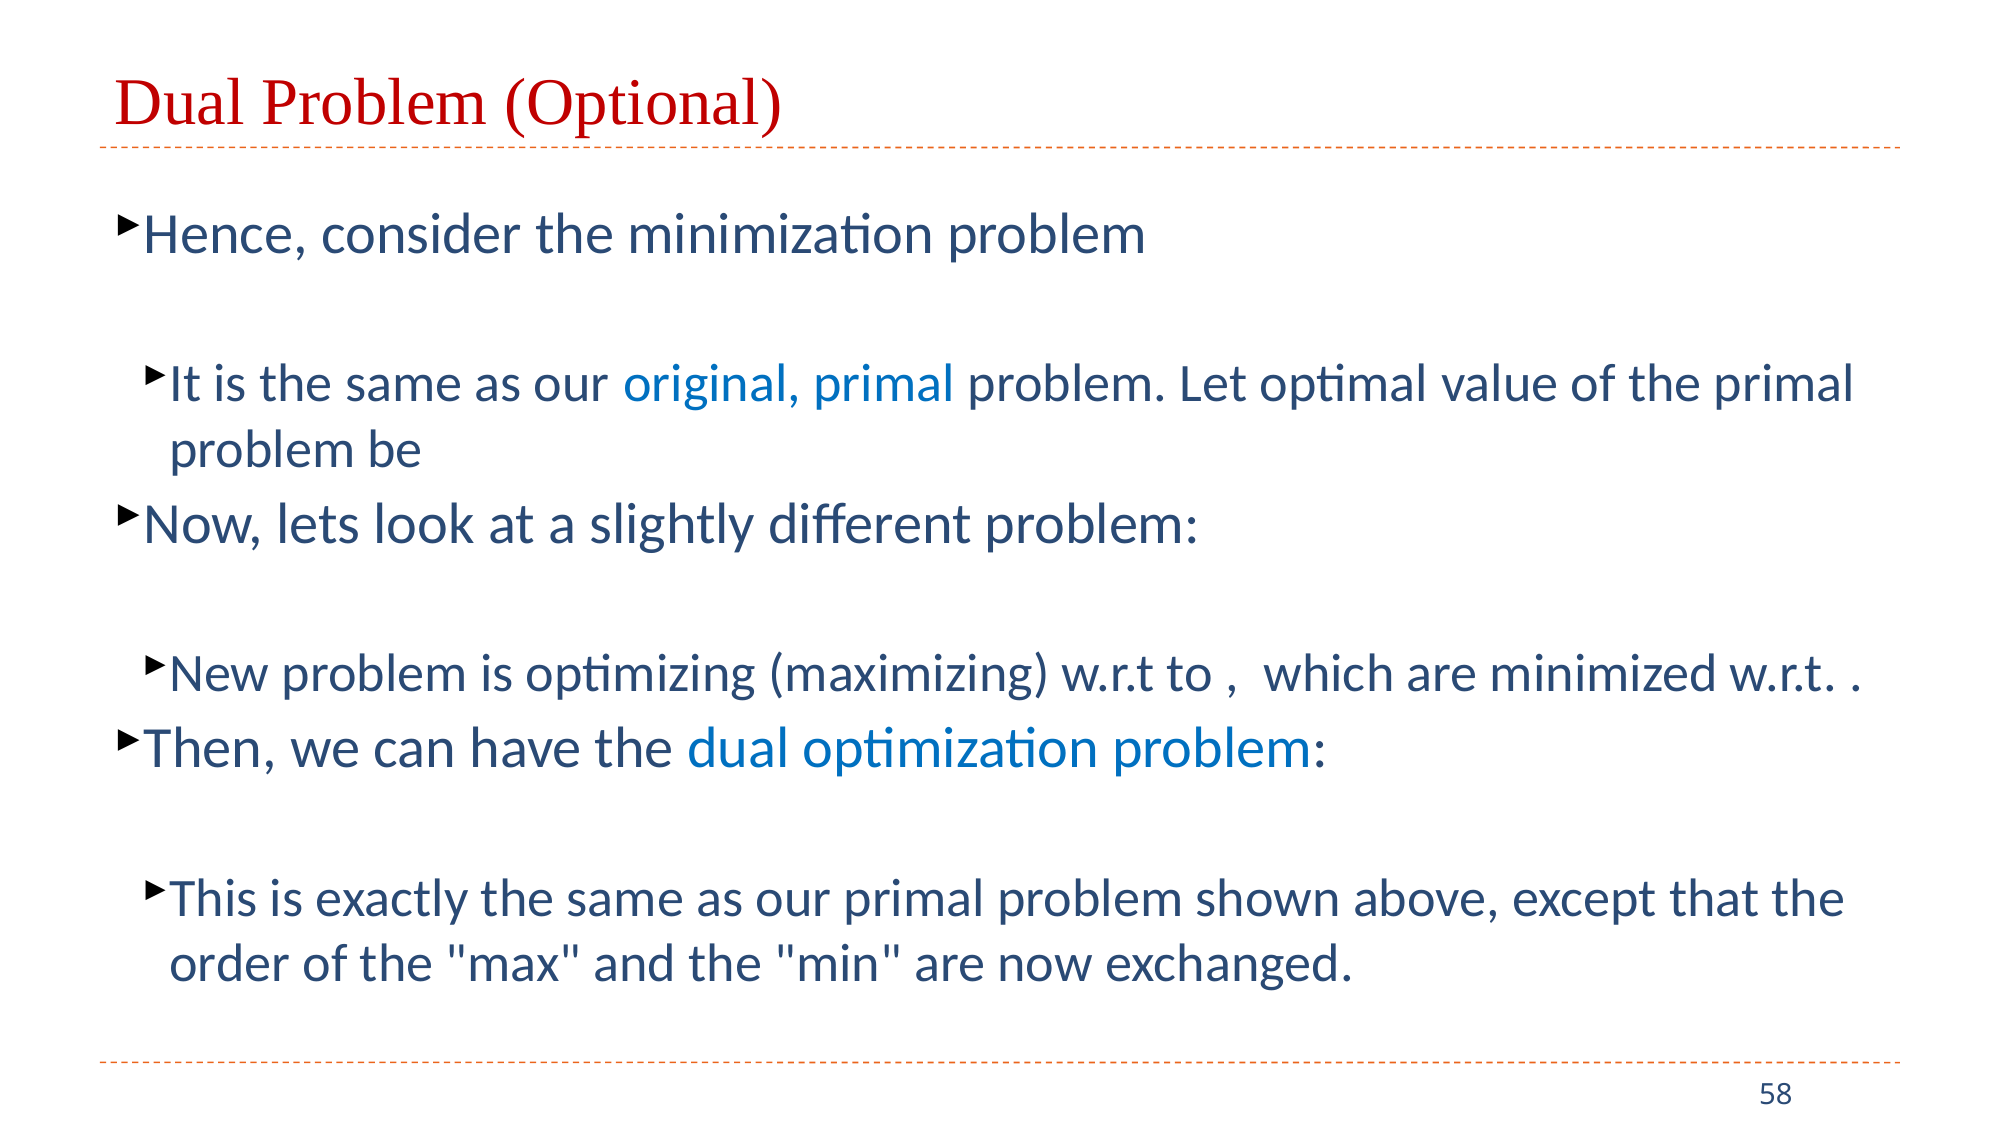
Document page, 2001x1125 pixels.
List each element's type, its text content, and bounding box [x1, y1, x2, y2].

title Dual Problem (Optional) [99, 24, 1900, 146]
